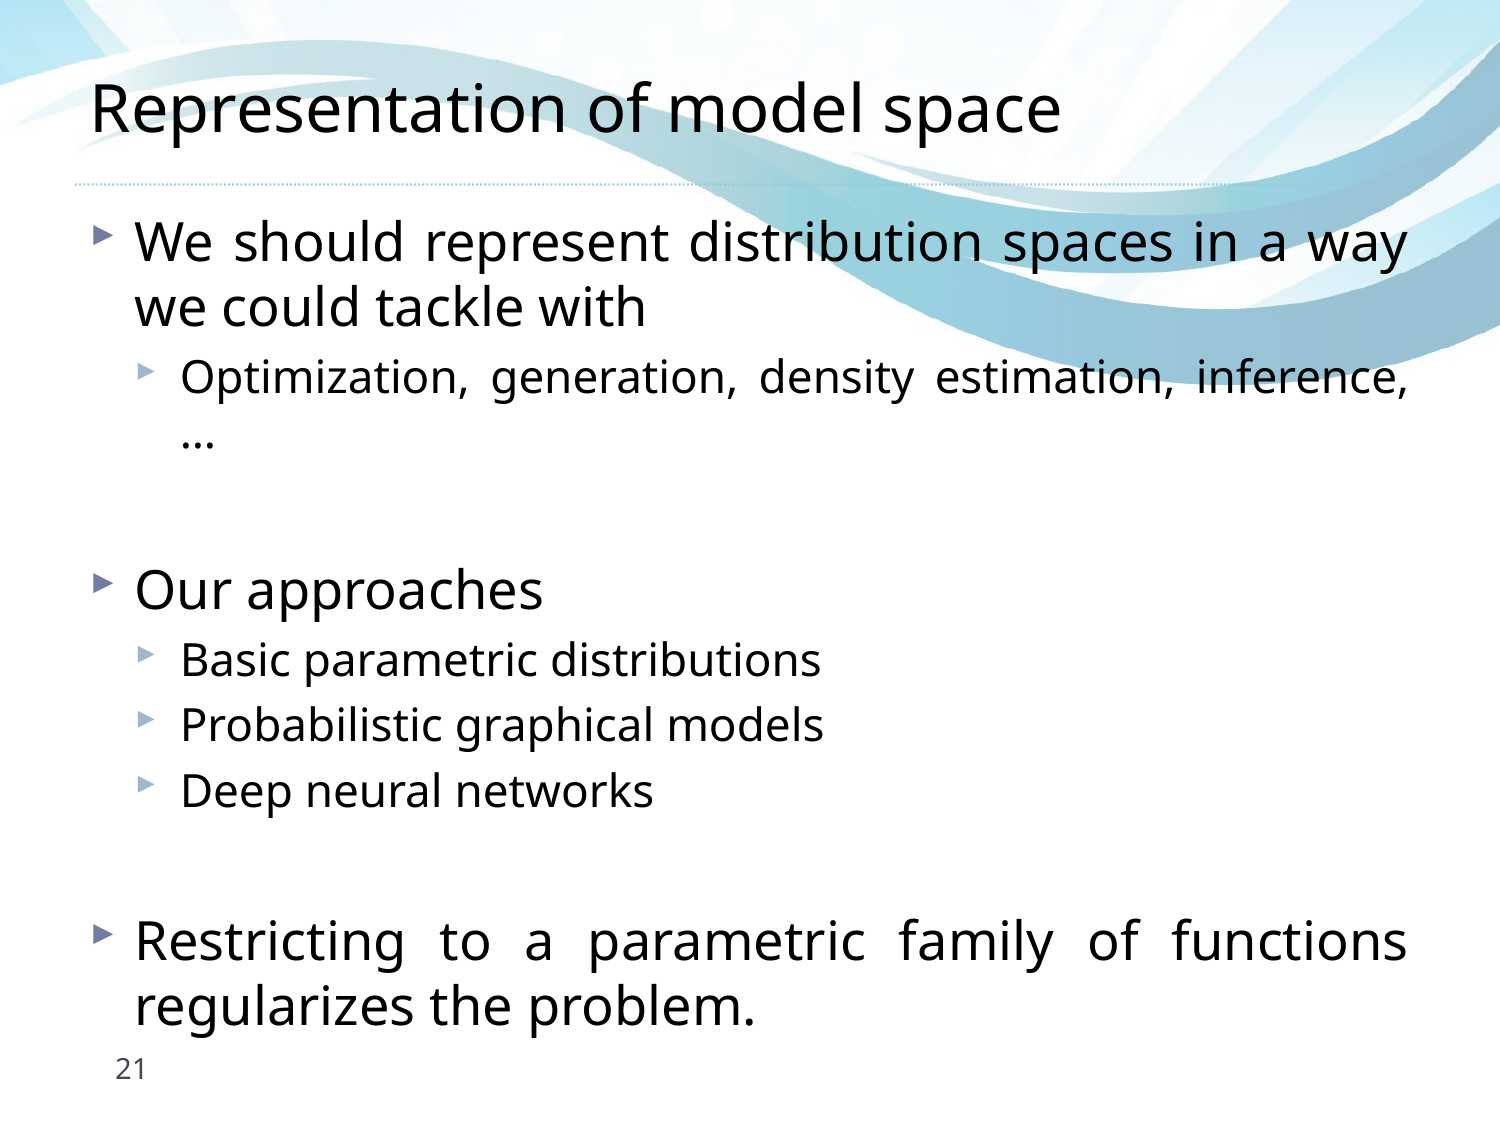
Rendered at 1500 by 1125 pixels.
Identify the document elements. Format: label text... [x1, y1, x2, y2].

list We should represent distribution spaces in a way we could tackle with Optimization, generation, density estimation, inference, … Our approaches Basic parametric distributions Probabilistic graphical models Deep neural networks Restricting to a parametric family of functions regularizes the problem. [75, 200, 1425, 1010]
title Representation of model space [75, 24, 1425, 188]
slide_number 21 [100, 1042, 426, 1103]
